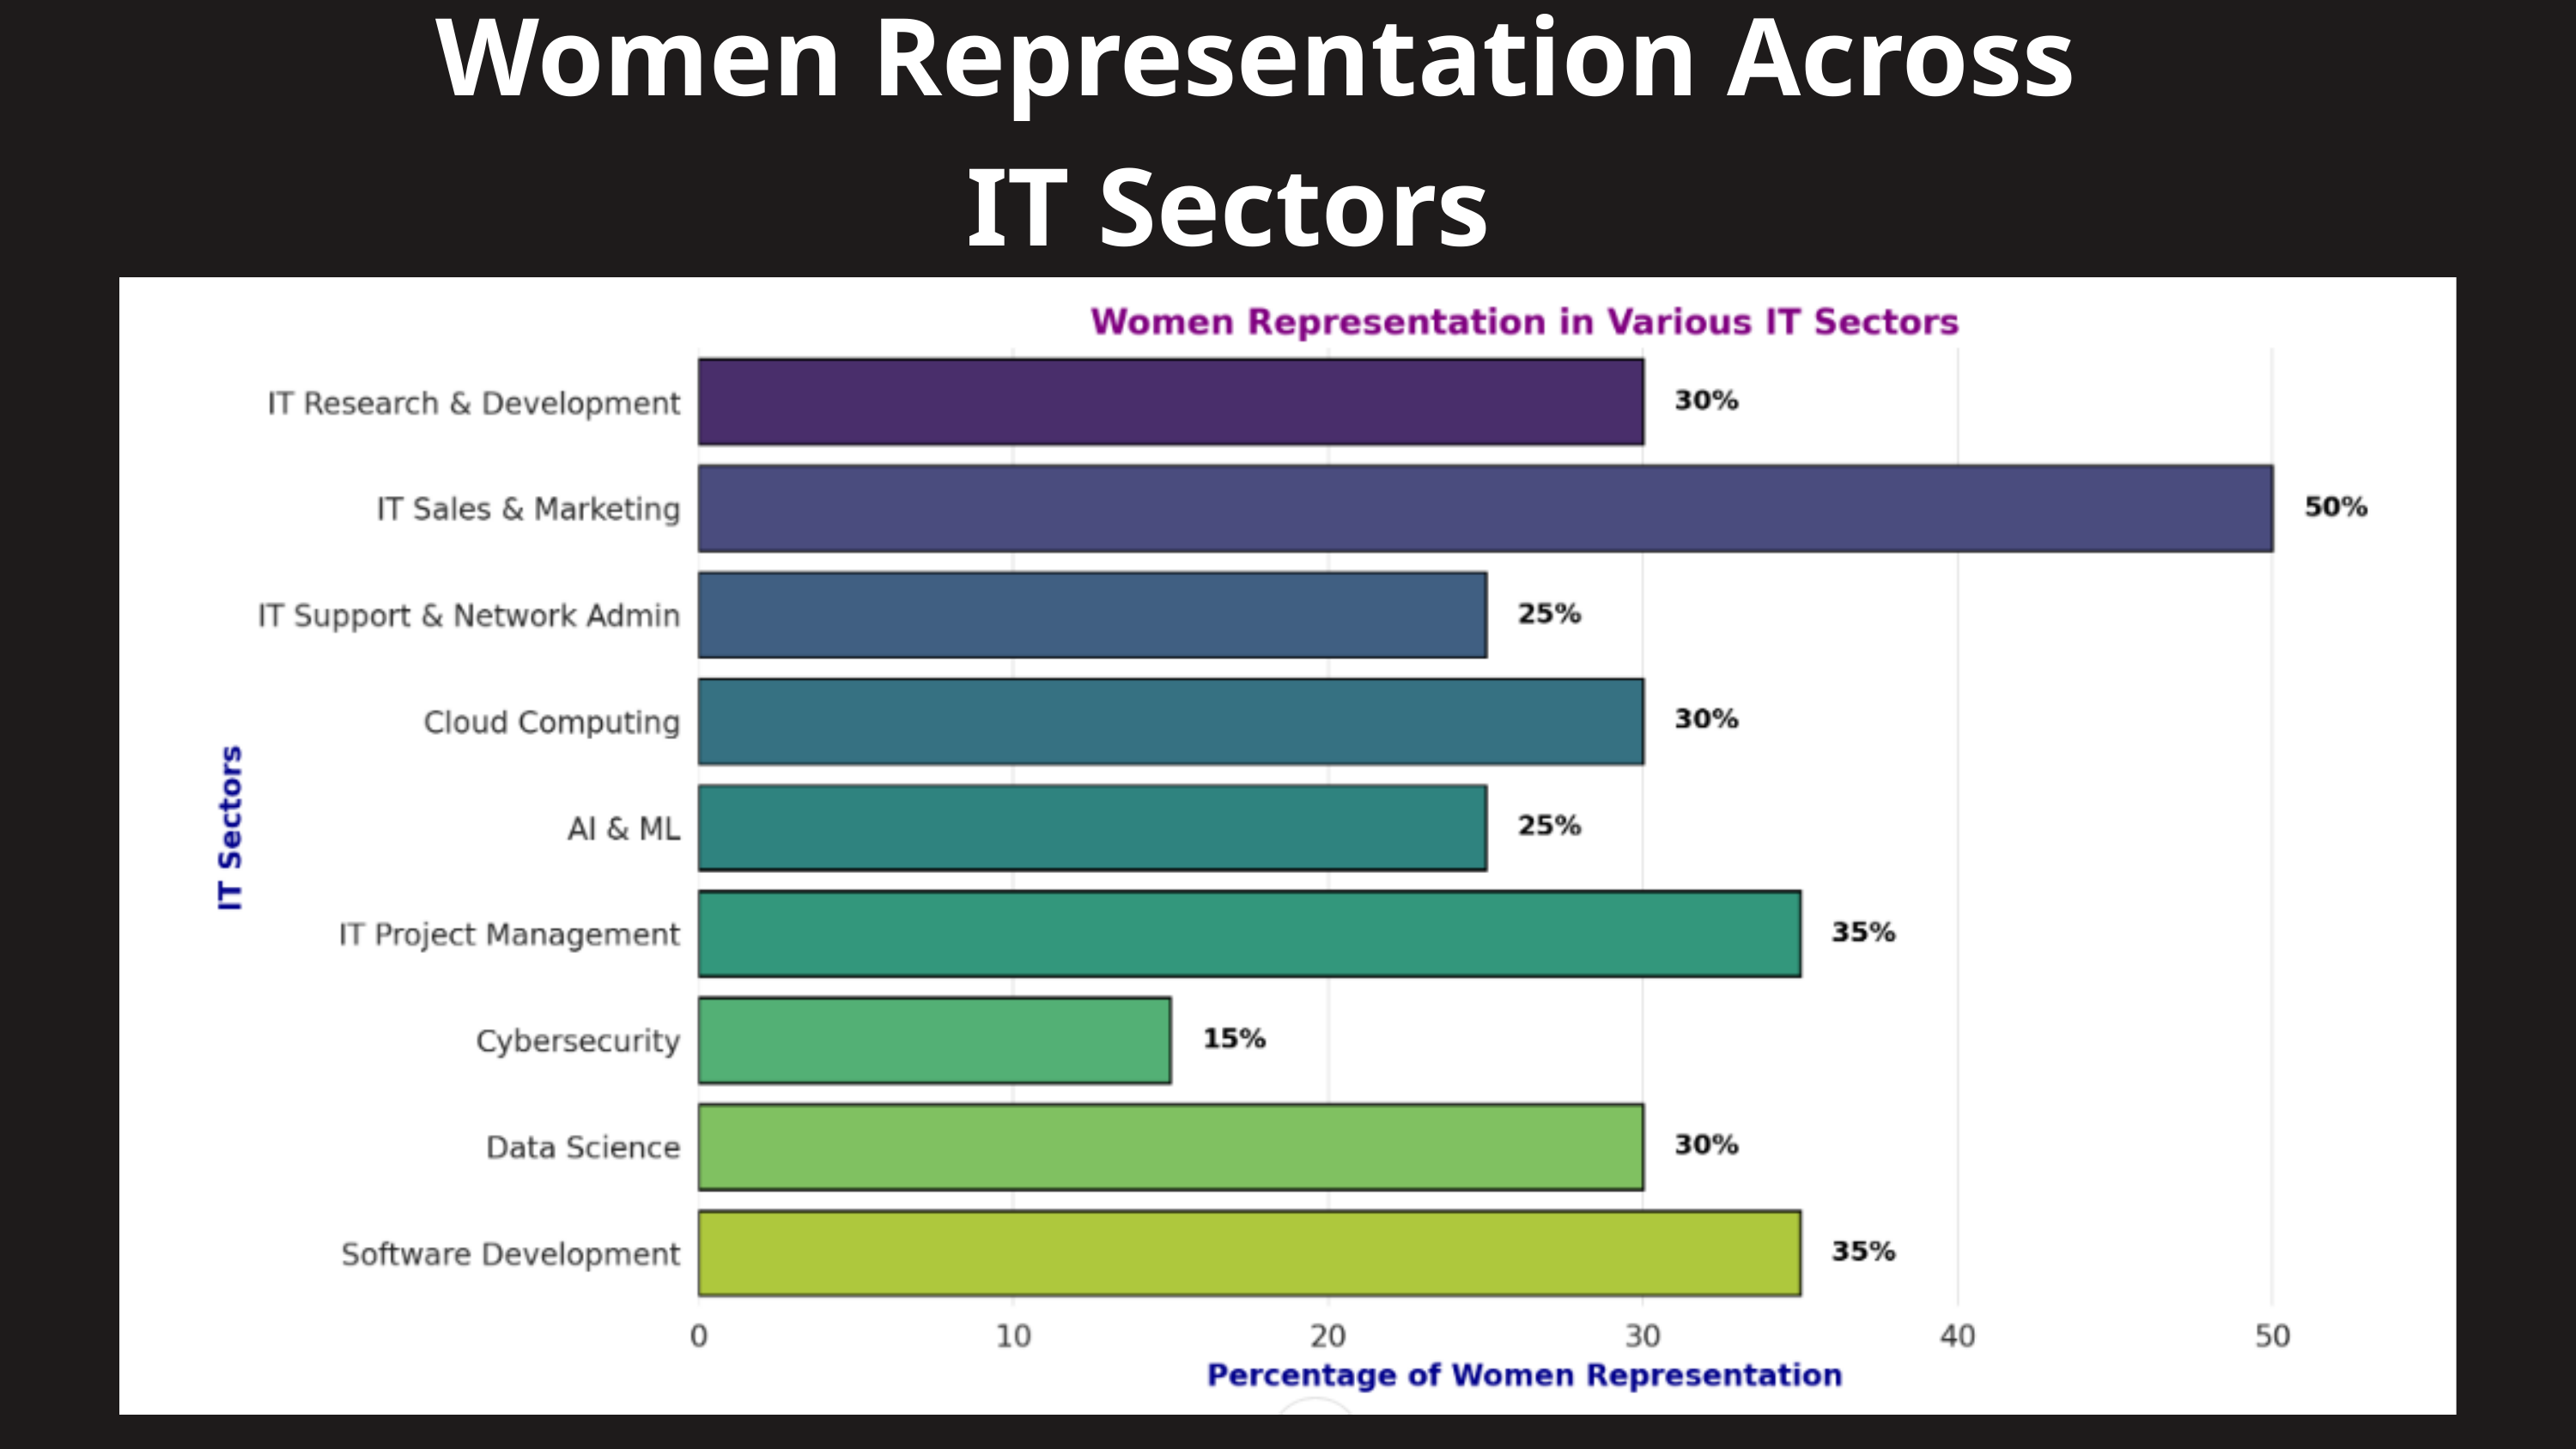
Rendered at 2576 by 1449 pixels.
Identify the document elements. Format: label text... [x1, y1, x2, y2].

text_box [119, 277, 2457, 1415]
text_box Women Representation Across IT Sectors [361, 0, 2123, 268]
